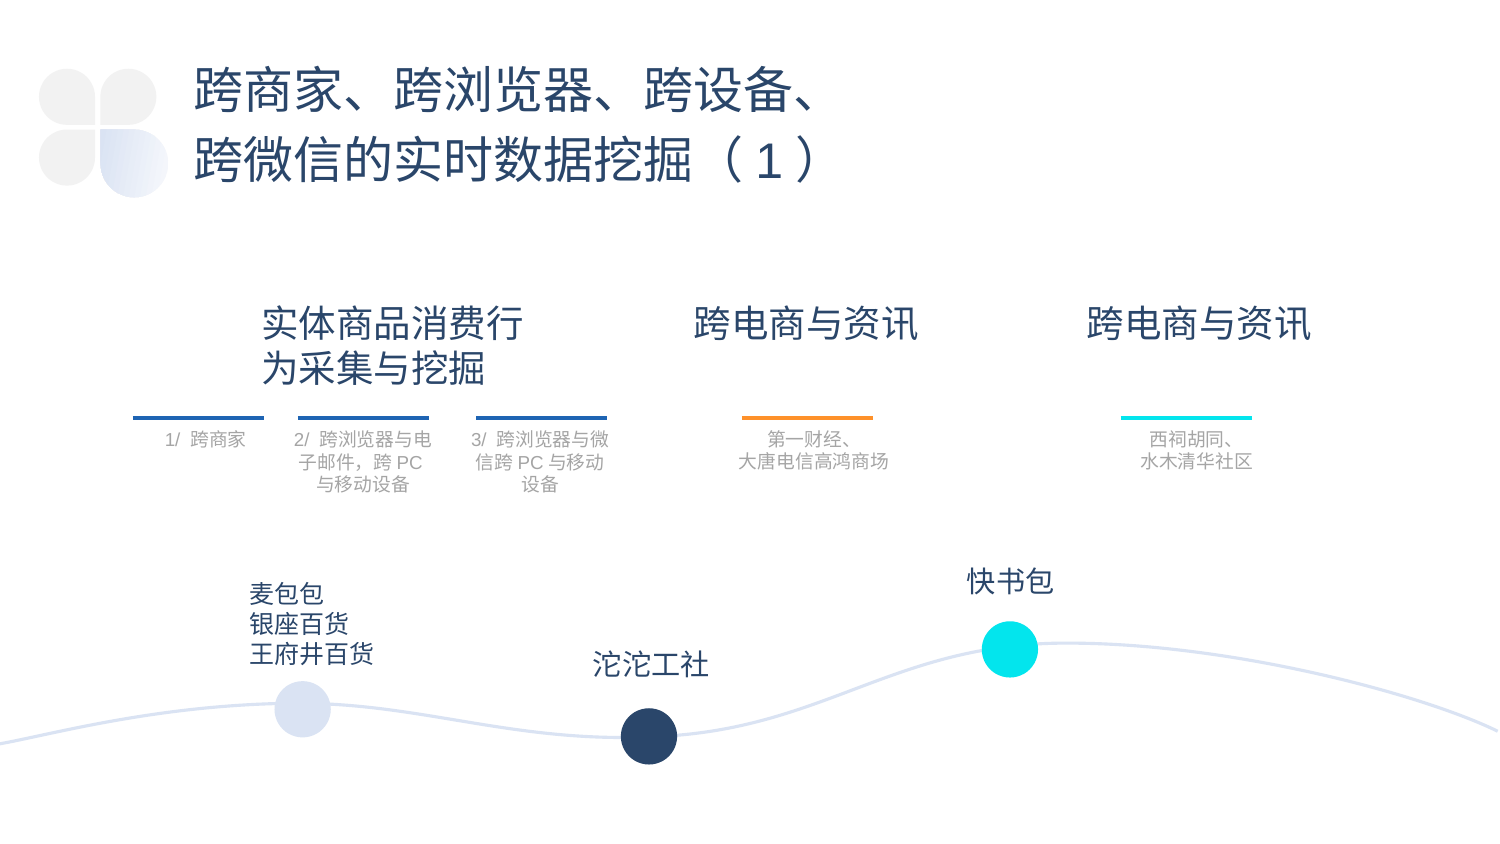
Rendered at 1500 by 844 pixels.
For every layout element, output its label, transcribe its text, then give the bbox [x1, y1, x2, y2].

text_box 麦包包 银座百货 王府井百货 [234, 571, 430, 706]
text_box 2/ 跨浏览器与电子邮件，跨PC与移动设备 [278, 420, 447, 503]
text_box 1/ 跨商家 [128, 420, 278, 458]
text_box [679, 642, 1499, 739]
text_box [619, 707, 679, 766]
text_box 实体商品消费行为采集与挖掘 [246, 292, 544, 398]
text_box 3/ 跨浏览器与微信跨PC与移动设备 [456, 420, 624, 503]
text_box 沱沱工社 [578, 639, 756, 689]
text_box [980, 620, 1040, 679]
text_box [0, 702, 619, 745]
text_box 第一财经、 大唐电信高鸿商场 [693, 420, 935, 481]
text_box 跨电商与资讯 [678, 292, 962, 353]
text_box 跨商家、跨浏览器、跨设备、 跨微信的实时数据挖掘（1） [178, 57, 934, 188]
text_box 跨电商与资讯 [1072, 292, 1348, 353]
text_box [38, 68, 169, 198]
text_box 西祠胡同、 水木清华社区 [1102, 420, 1291, 481]
text_box 快书包 [952, 556, 1094, 606]
text_box [273, 680, 332, 739]
